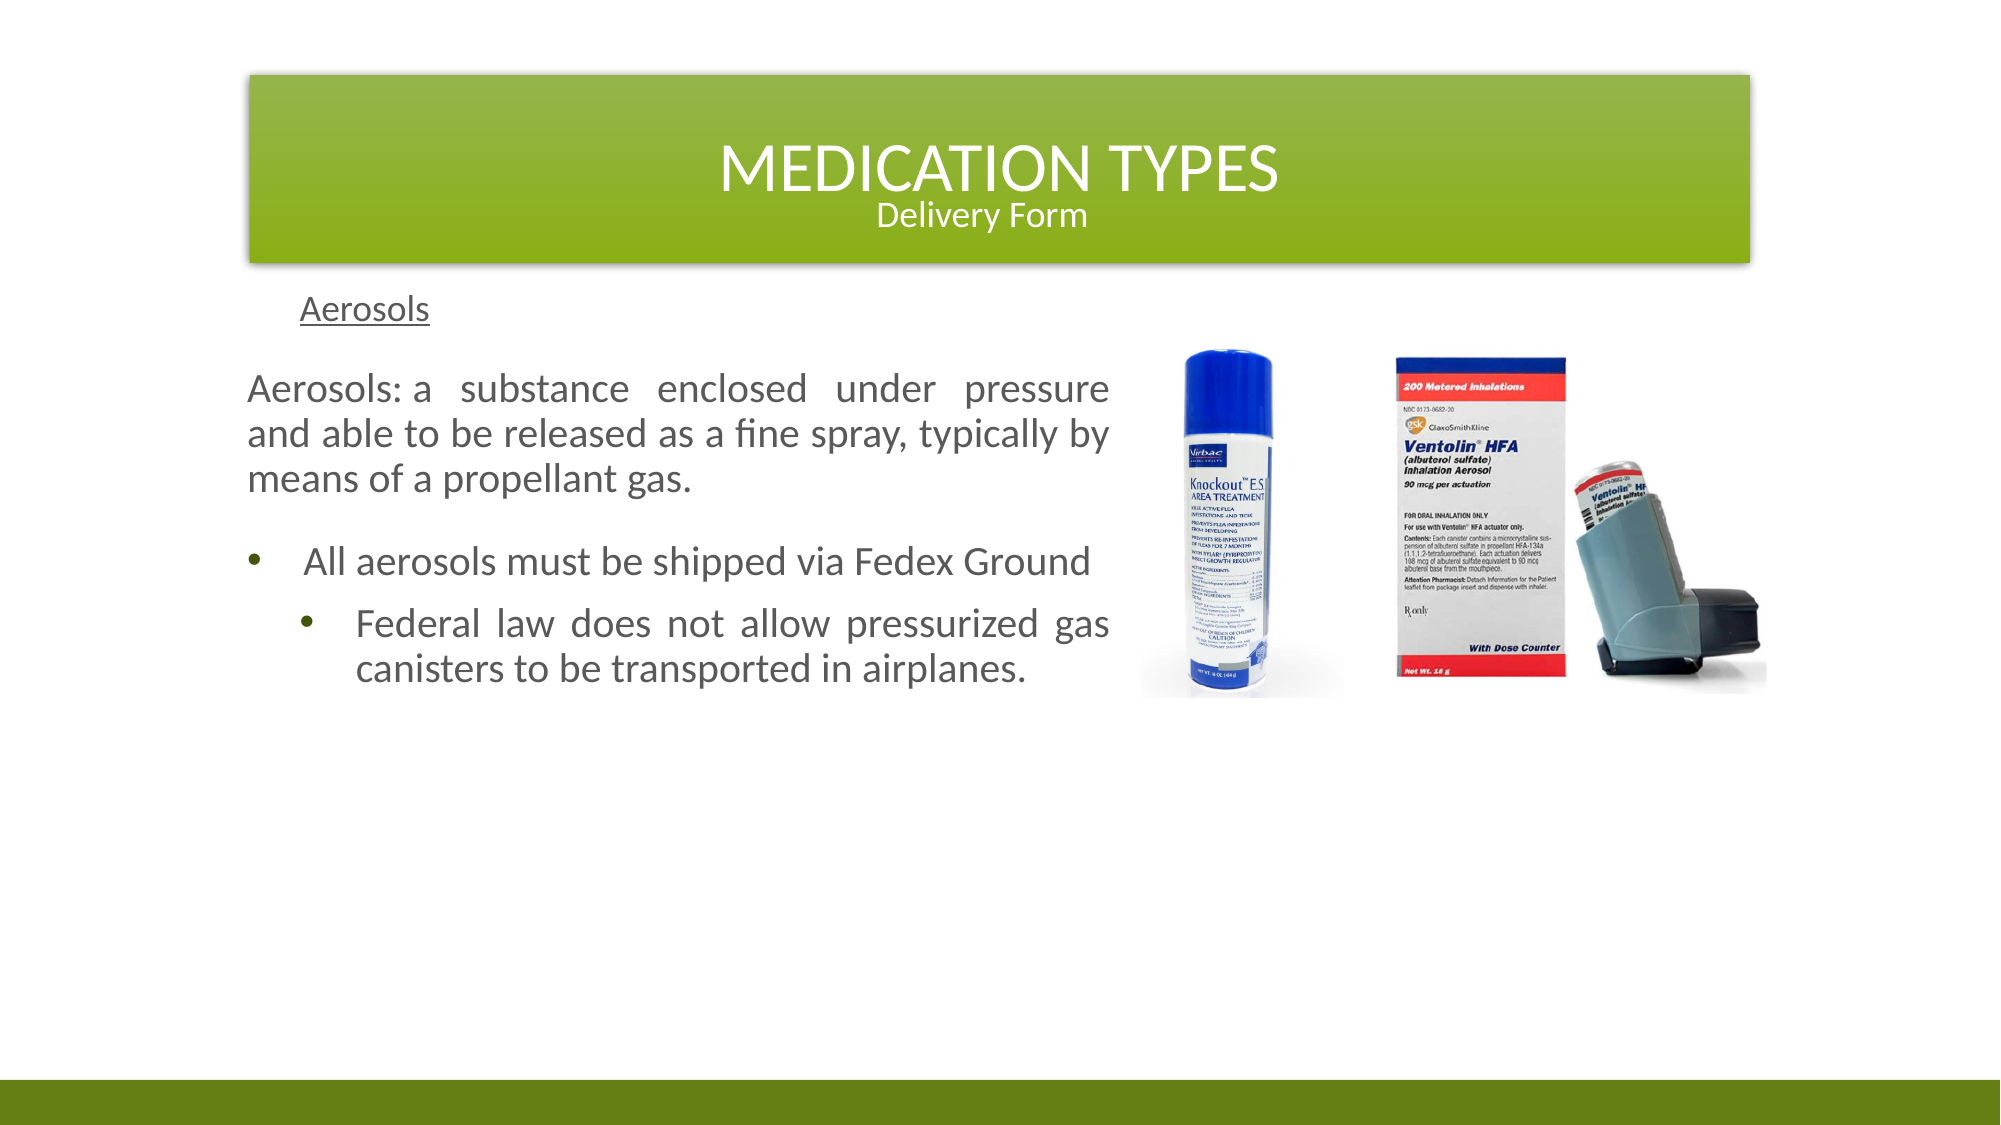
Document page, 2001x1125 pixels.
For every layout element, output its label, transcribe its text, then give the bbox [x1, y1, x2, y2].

title Medication Types [249, 75, 1750, 263]
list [1305, 298, 1787, 694]
text_box Delivery Form [861, 182, 1492, 243]
picture [1140, 322, 1344, 699]
list Aerosols Aerosols: a substance enclosed under pressure and able to be released as a fine spray, typically by means of a propellant gas. All aerosols must be shipped via Fedex Ground Federal law does not allow pressurized gas canisters to be transported in airplanes. [224, 281, 1126, 874]
